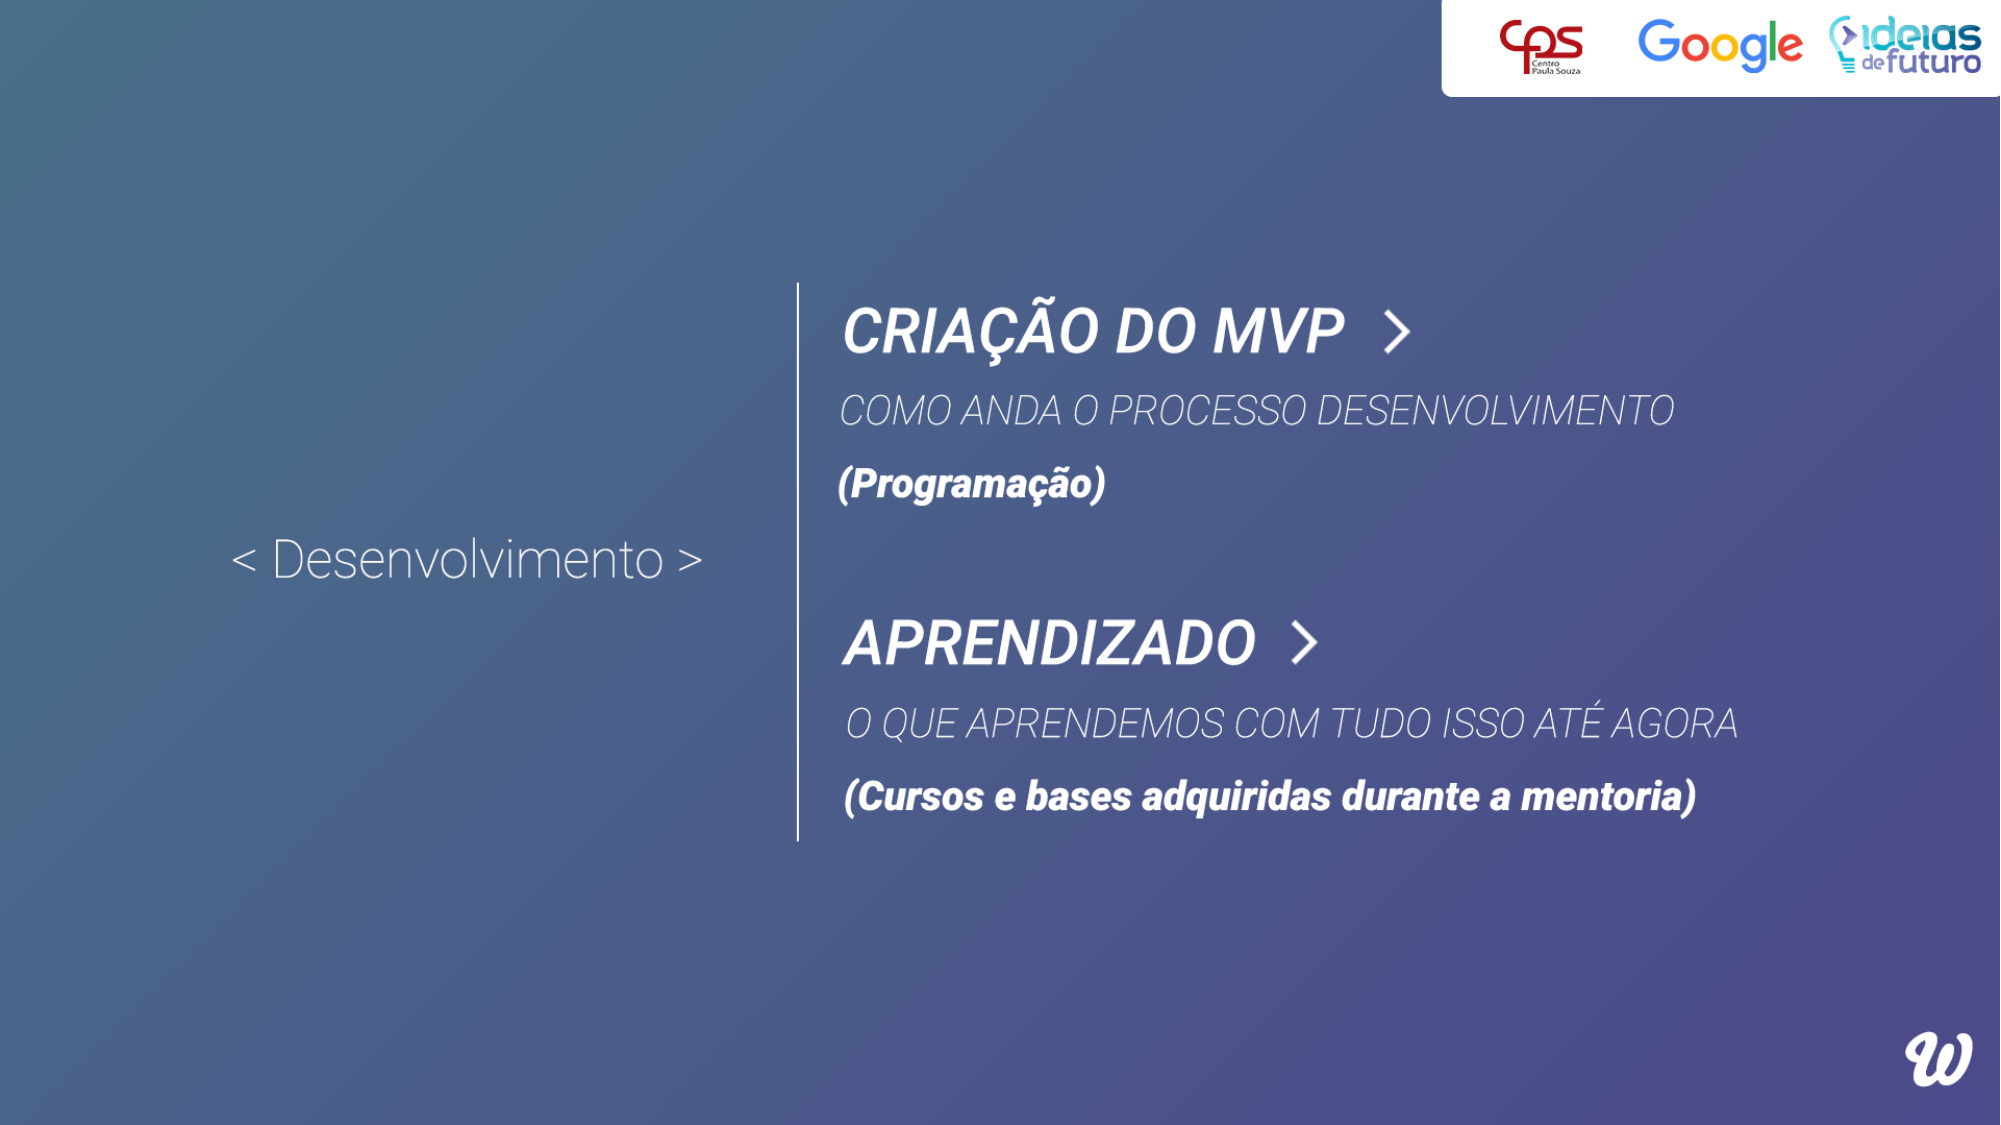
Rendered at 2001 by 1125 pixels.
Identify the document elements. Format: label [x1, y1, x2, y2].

list [0, 0, 2000, 1125]
